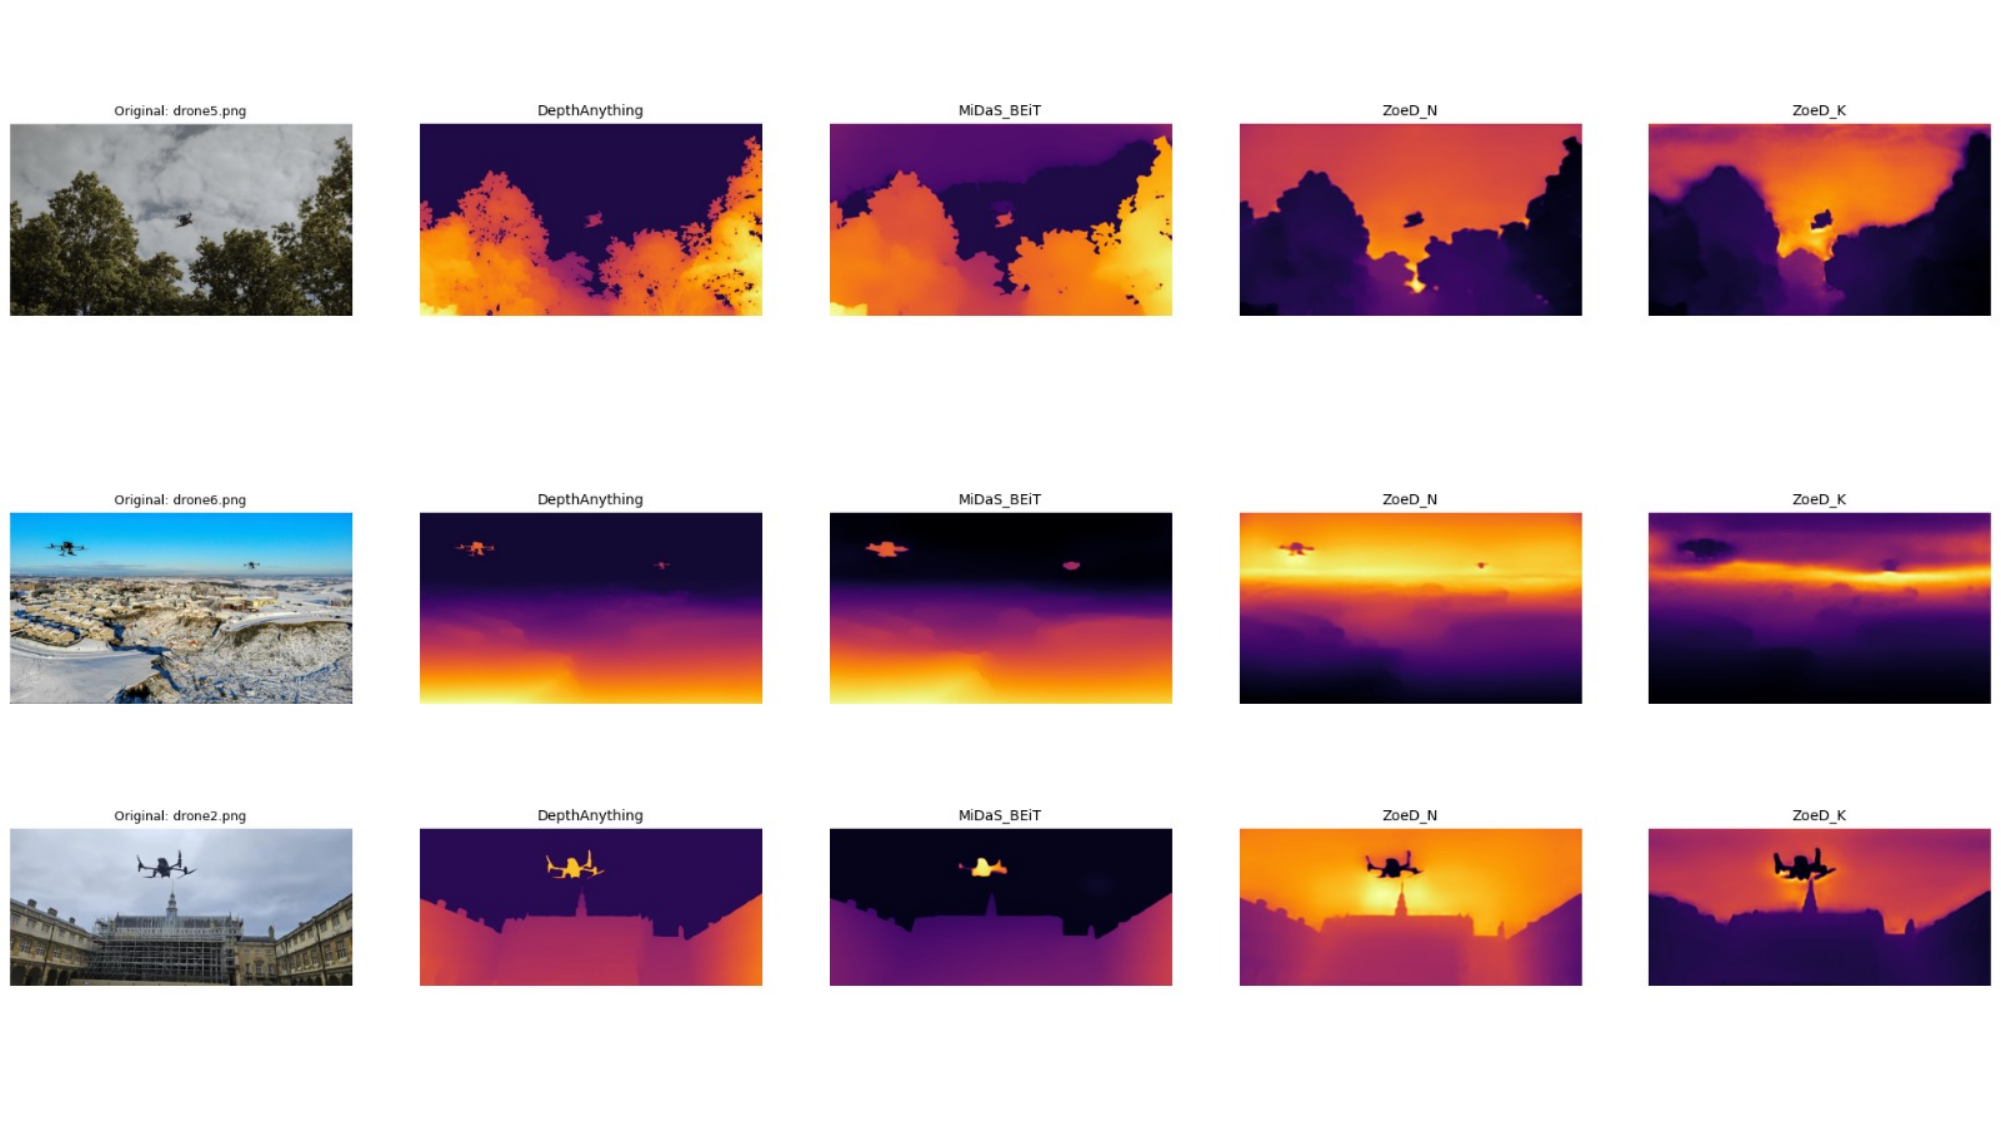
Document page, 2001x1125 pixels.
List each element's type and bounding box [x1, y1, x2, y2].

picture [0, 483, 2000, 715]
picture [0, 93, 2000, 326]
picture [0, 799, 2000, 997]
